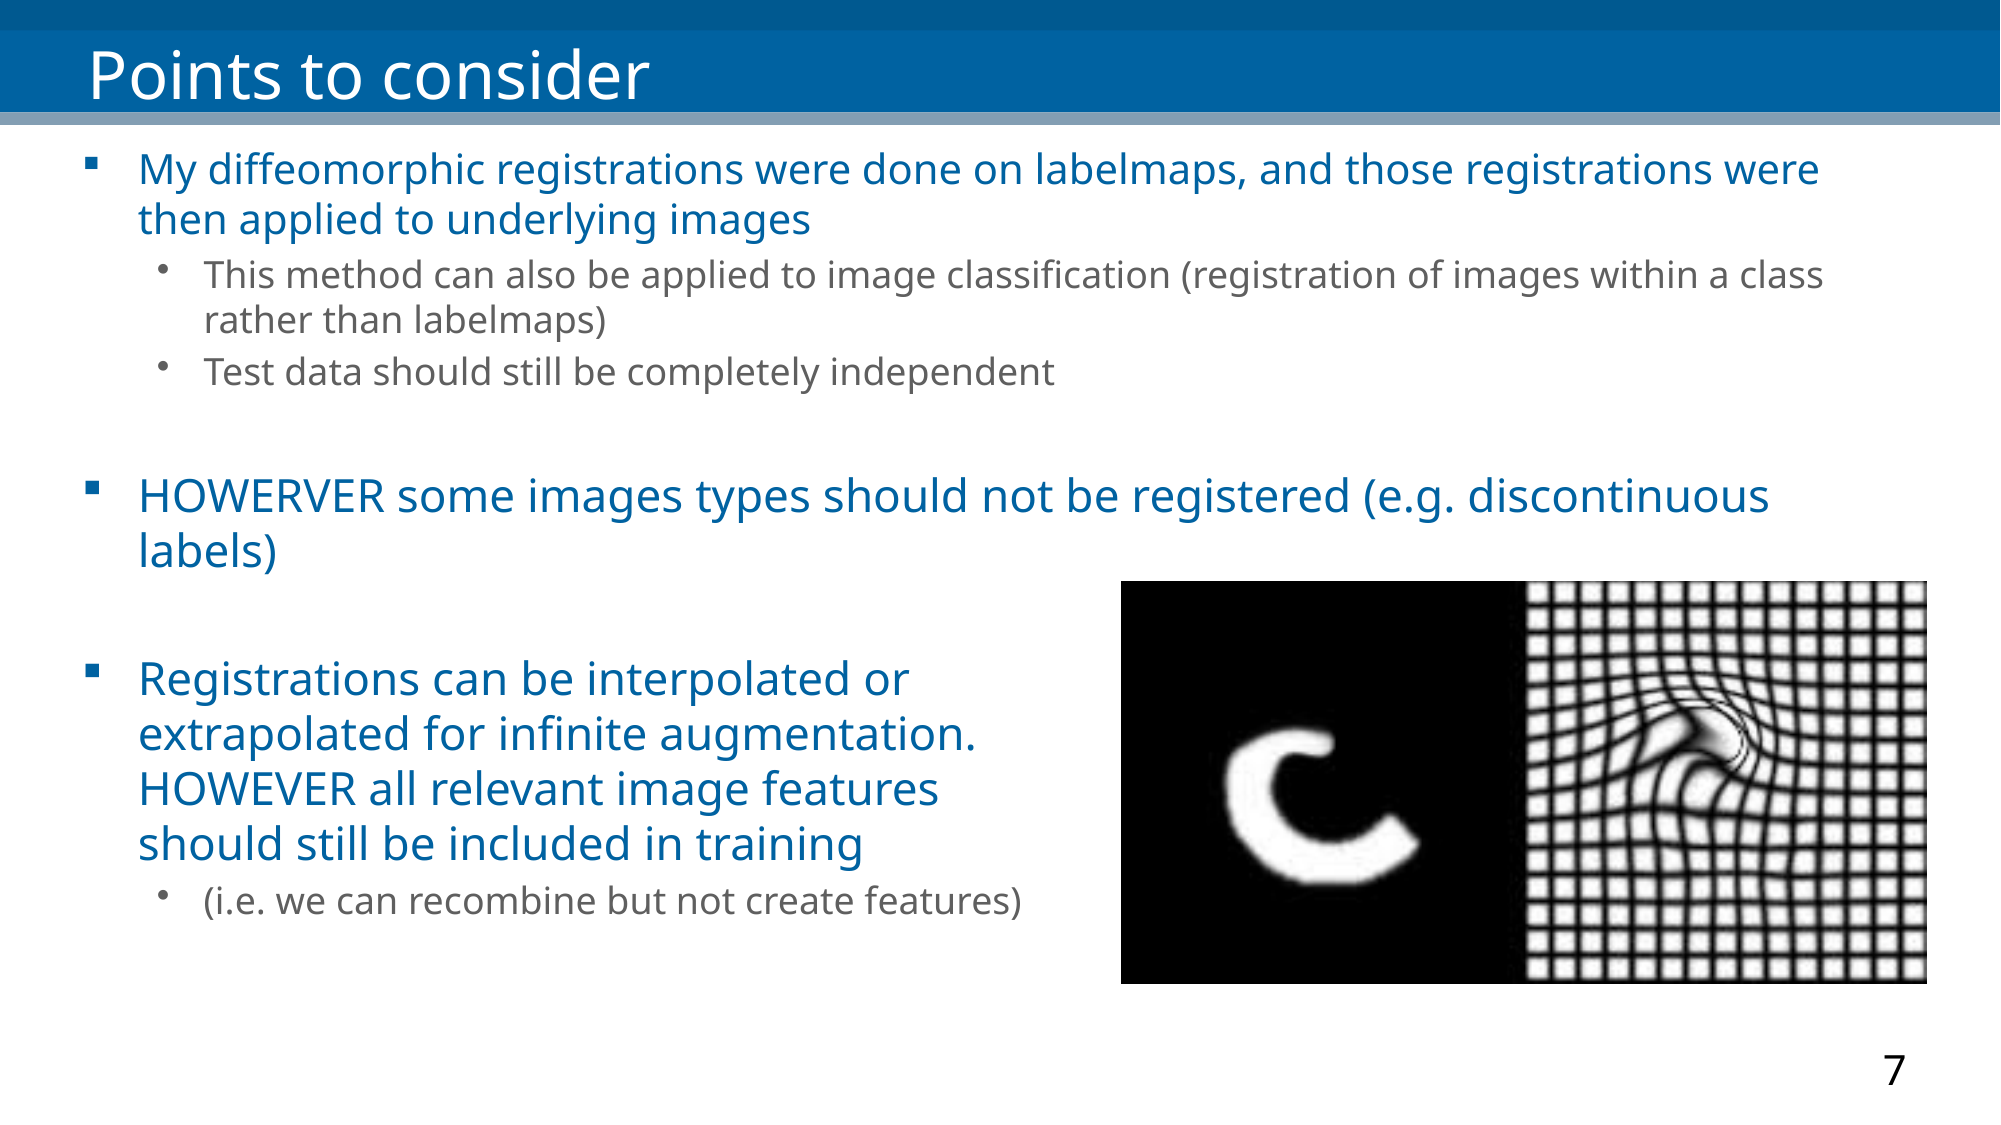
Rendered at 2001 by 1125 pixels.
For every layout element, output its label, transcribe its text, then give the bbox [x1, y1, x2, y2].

picture [1121, 580, 1928, 985]
title Points to consider [76, 21, 1844, 124]
list My diffeomorphic registrations were done on labelmaps, and those registrations were then applied to underlying images This method can also be applied to image classification (registration of images within a class rather than labelmaps) Test data should still be completely independent HOWERVER some images types should not be registered (e.g. discontinuous labels) Registrations can be interpolated or extrapolated for infinite augmentation. HOWEVER all relevant image features should still be included in training (i.e. we can recombine but not create features) [70, 137, 1928, 1026]
slide_number 7 [1802, 1038, 1987, 1108]
